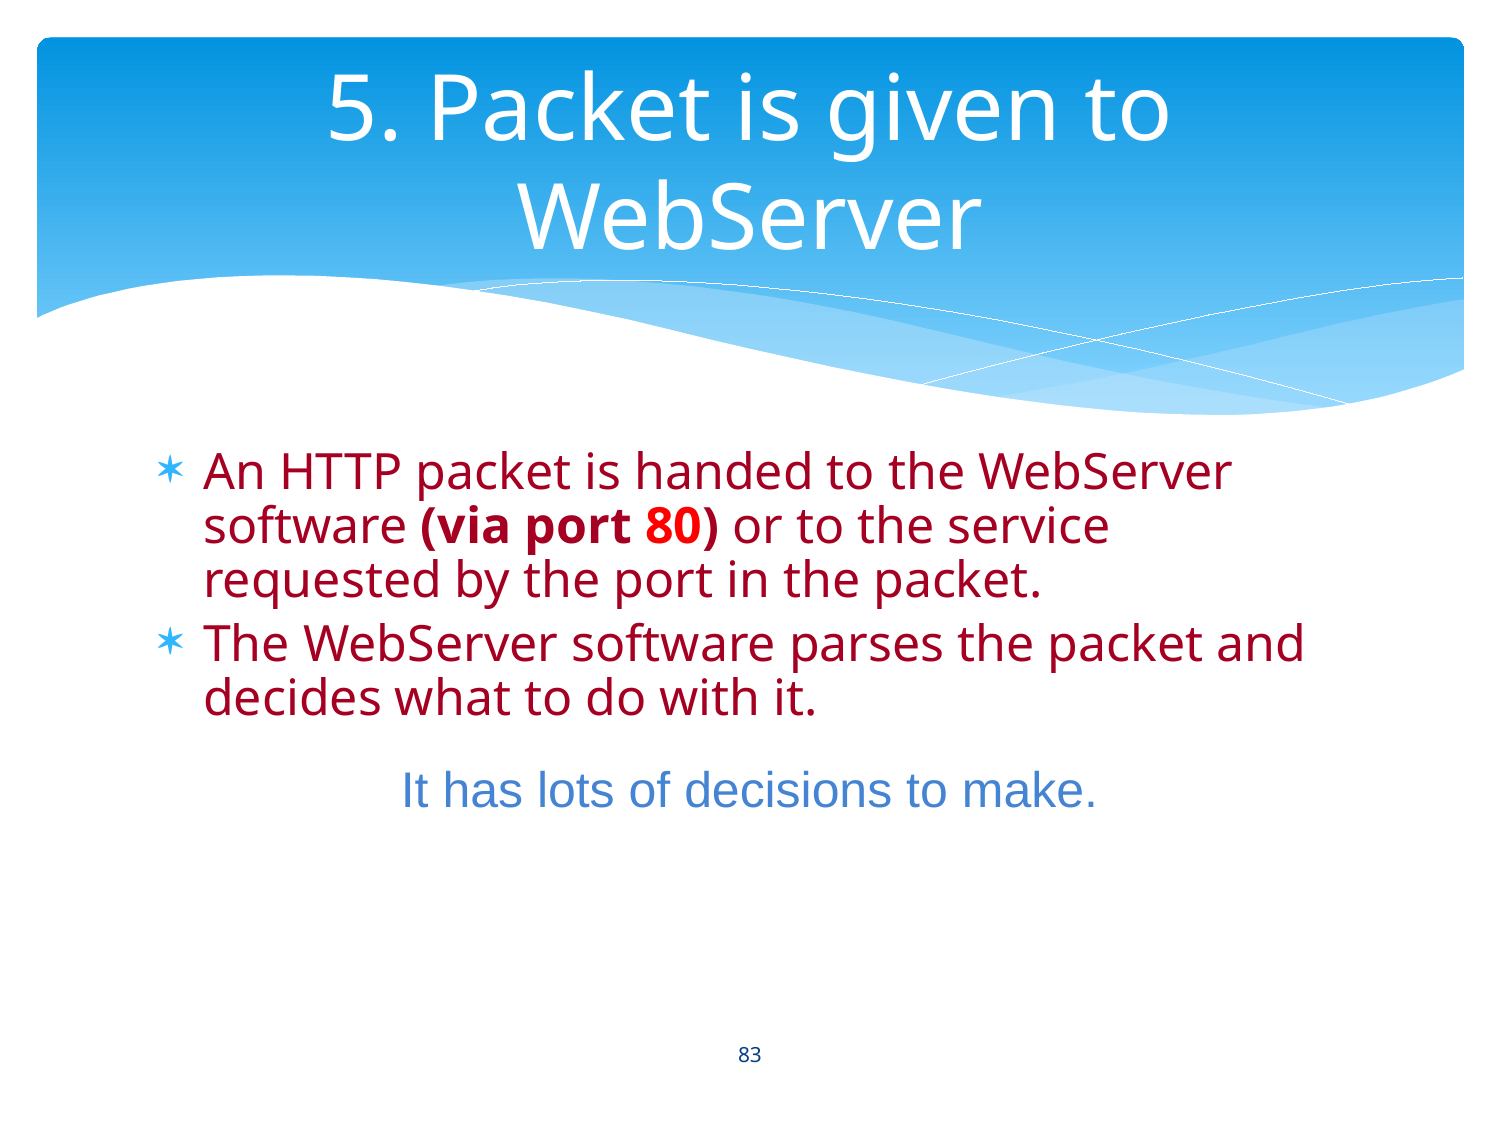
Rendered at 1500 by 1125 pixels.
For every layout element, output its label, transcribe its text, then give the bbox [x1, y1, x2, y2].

text_box It has lots of decisions to make. [172, 749, 1327, 825]
list An HTTP packet is handed to the WebServer software (via port 80) or to the service requested by the port in the packet. The WebServer software parses the packet and decides what to do with it. [143, 438, 1359, 1005]
title 5. Packet is given to WebServer [75, 55, 1425, 261]
slide_number 83 [654, 1025, 846, 1086]
